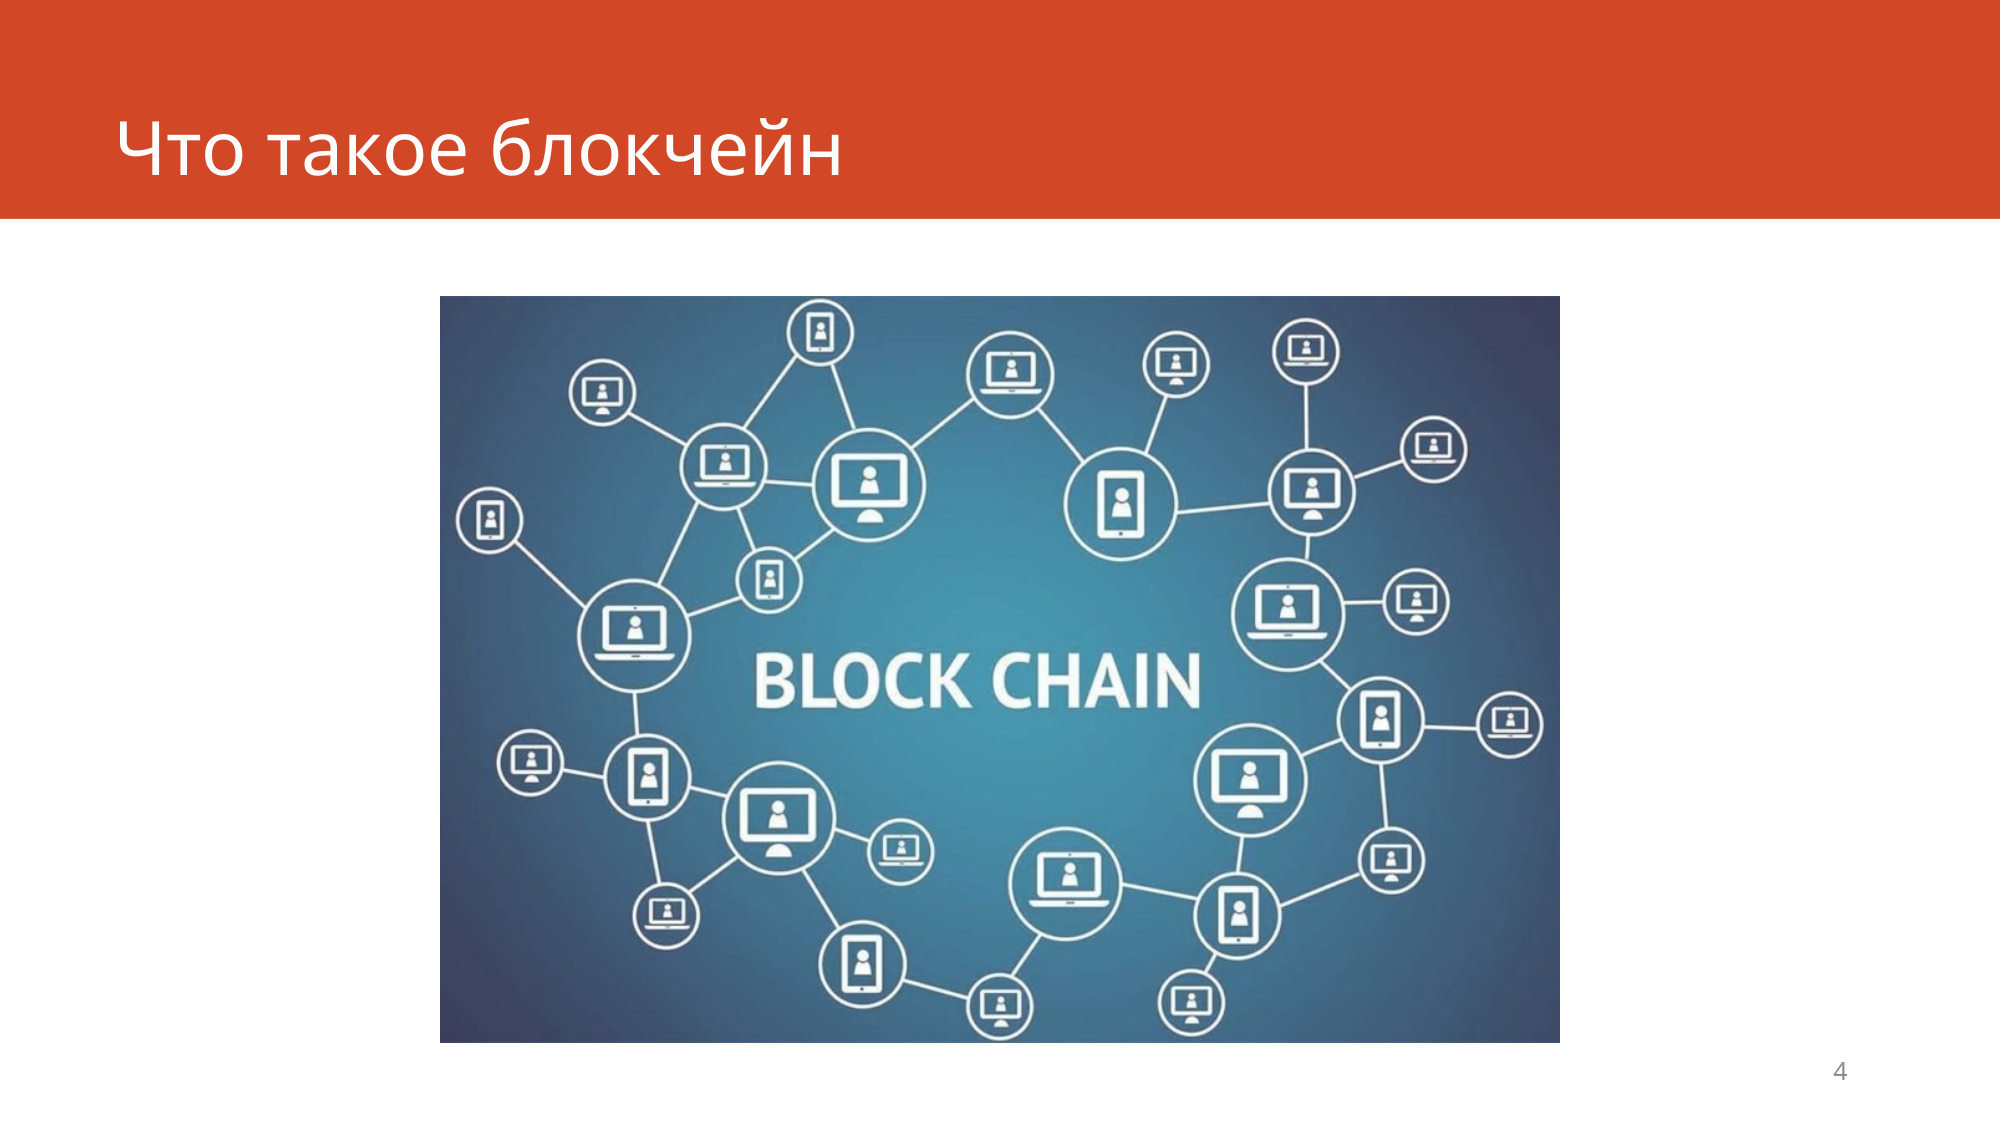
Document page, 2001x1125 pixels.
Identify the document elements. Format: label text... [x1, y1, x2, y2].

picture [440, 296, 1560, 1043]
slide_number 4 [1325, 1042, 1863, 1103]
title Что такое блокчейн [99, 0, 1863, 199]
